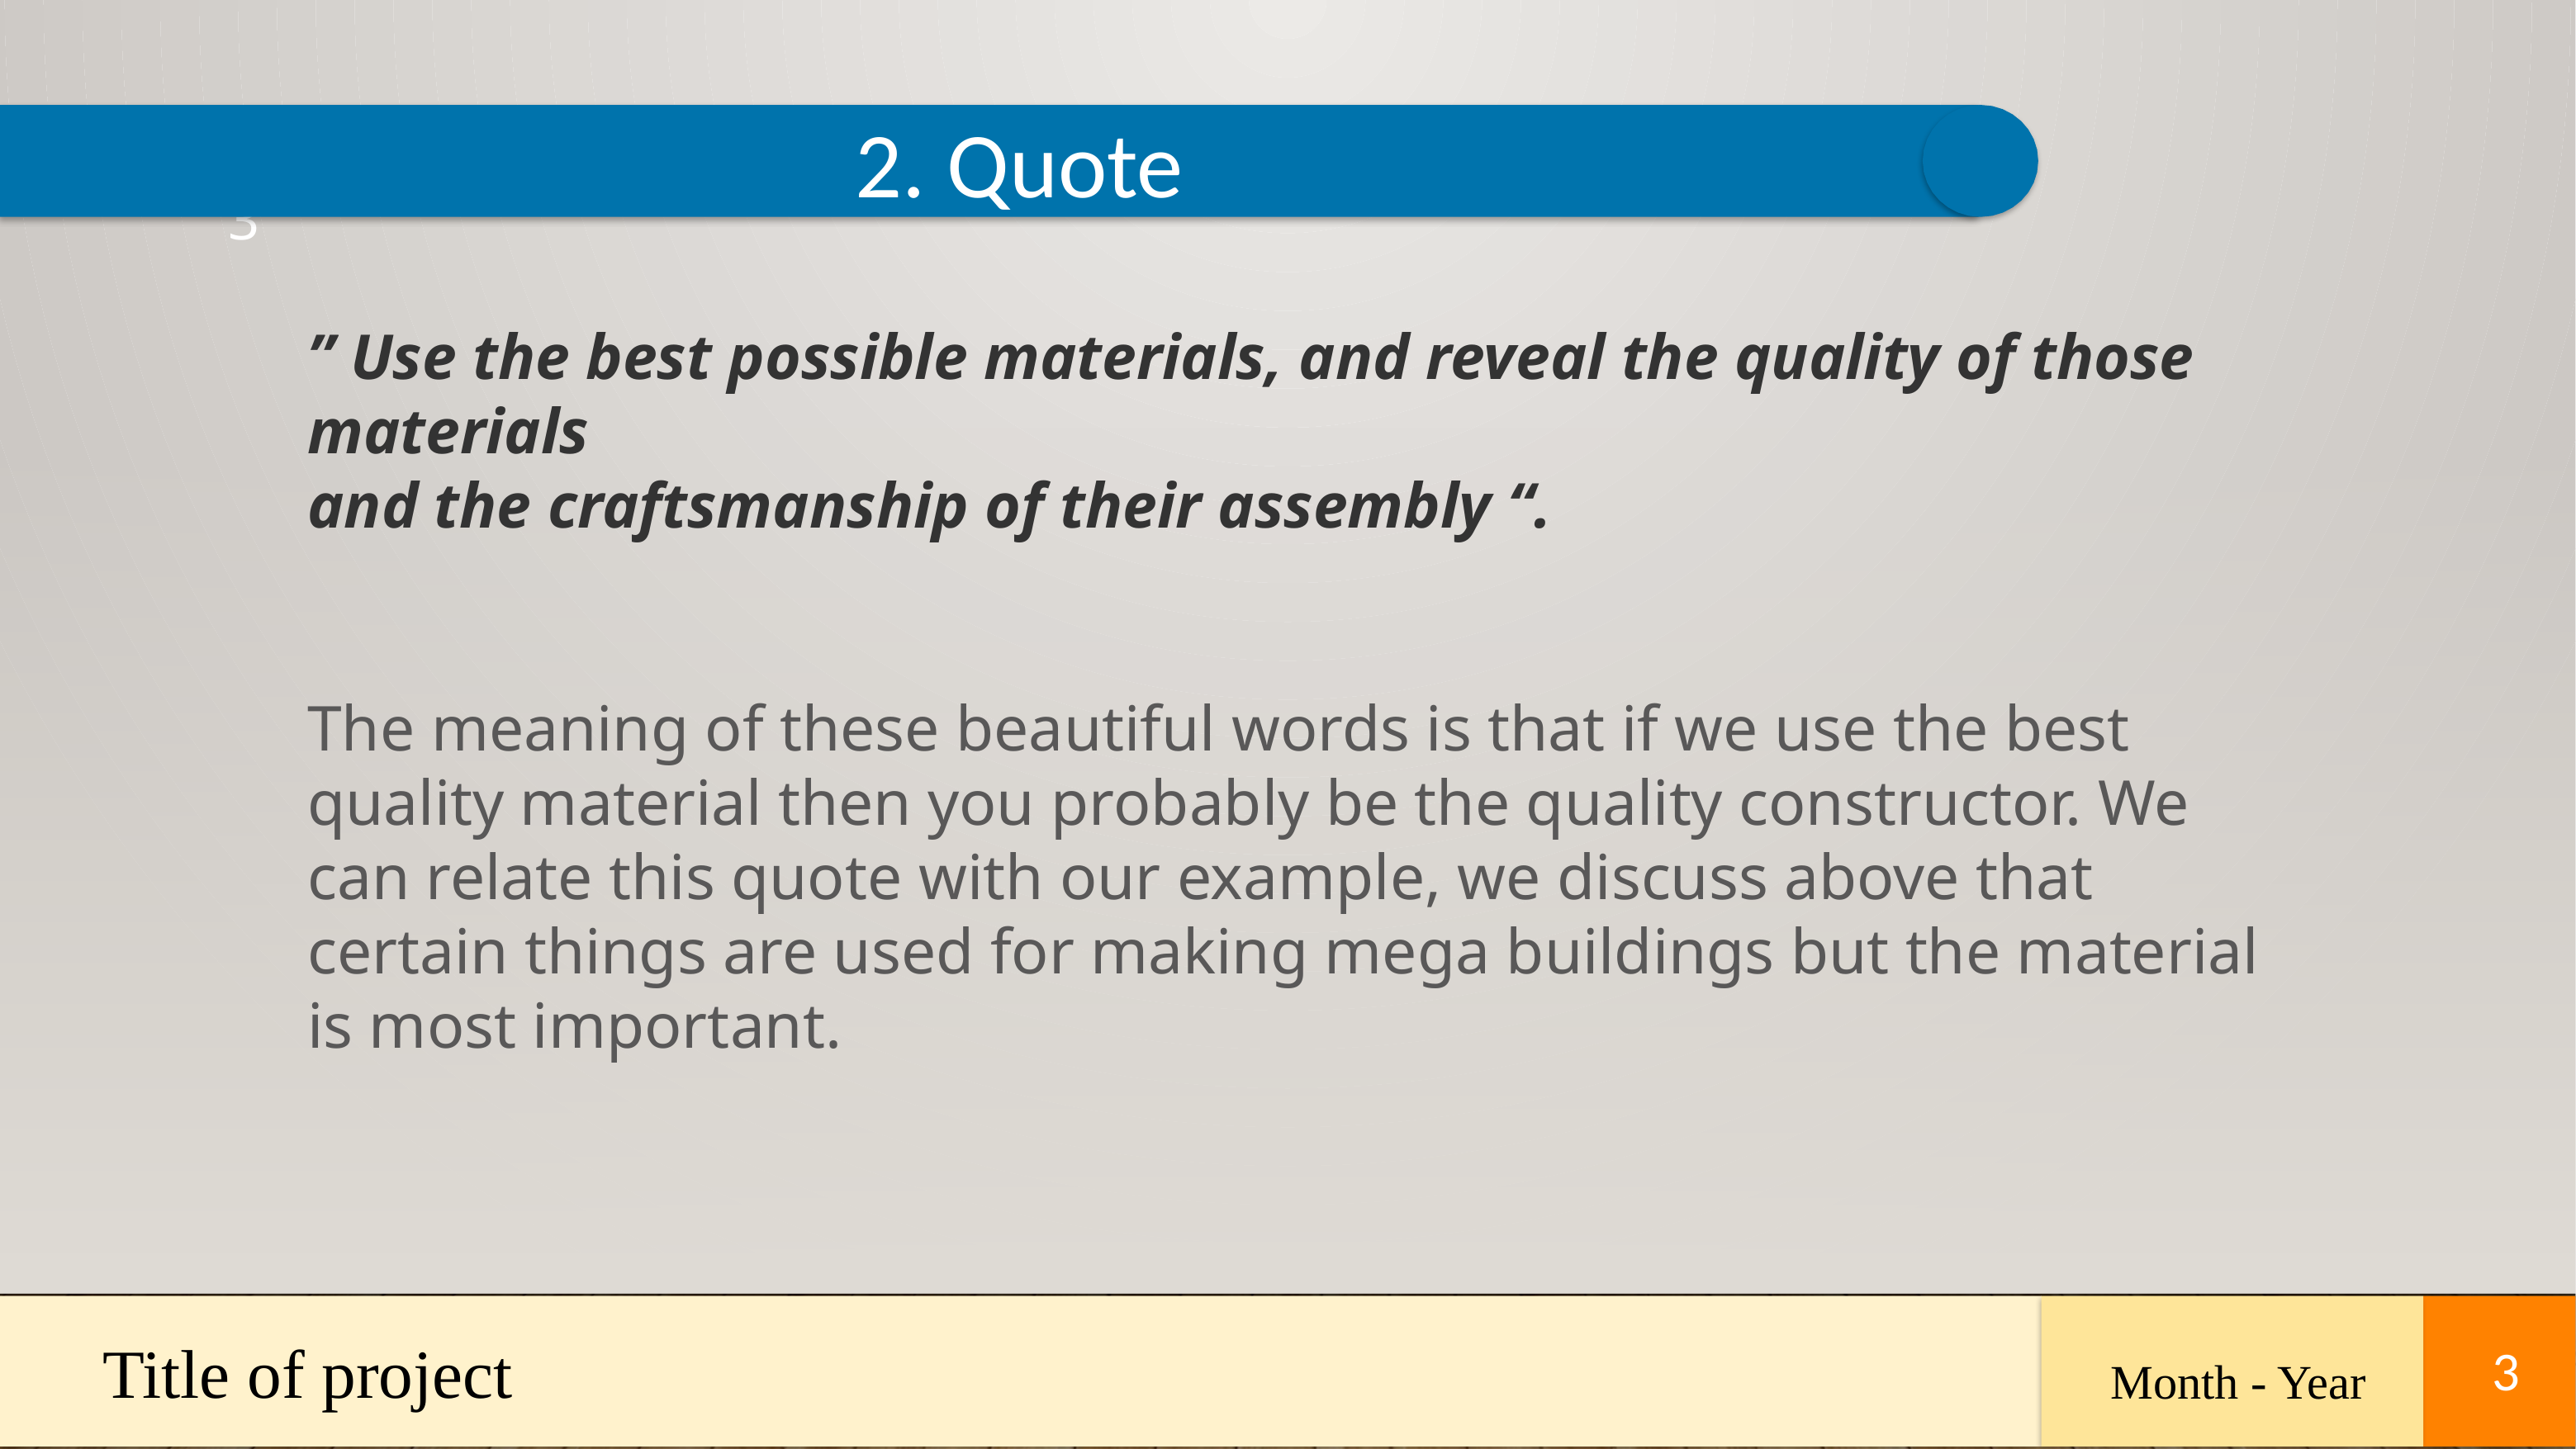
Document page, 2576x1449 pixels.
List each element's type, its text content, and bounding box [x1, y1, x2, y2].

slide_number 3 [101, 225, 273, 276]
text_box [0, 1295, 2576, 1447]
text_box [0, 104, 2039, 218]
text_box ” Use the best possible materials, and reveal the quality of those materials and the craftsmanship of their assembly “. The meaning of these beautiful words is that if we use the best quality material then you probably be the quality constructor. We can relate this quote with our example, we discuss above that certain things are used for making mega buildings but the material is most important. [295, 311, 2281, 1141]
